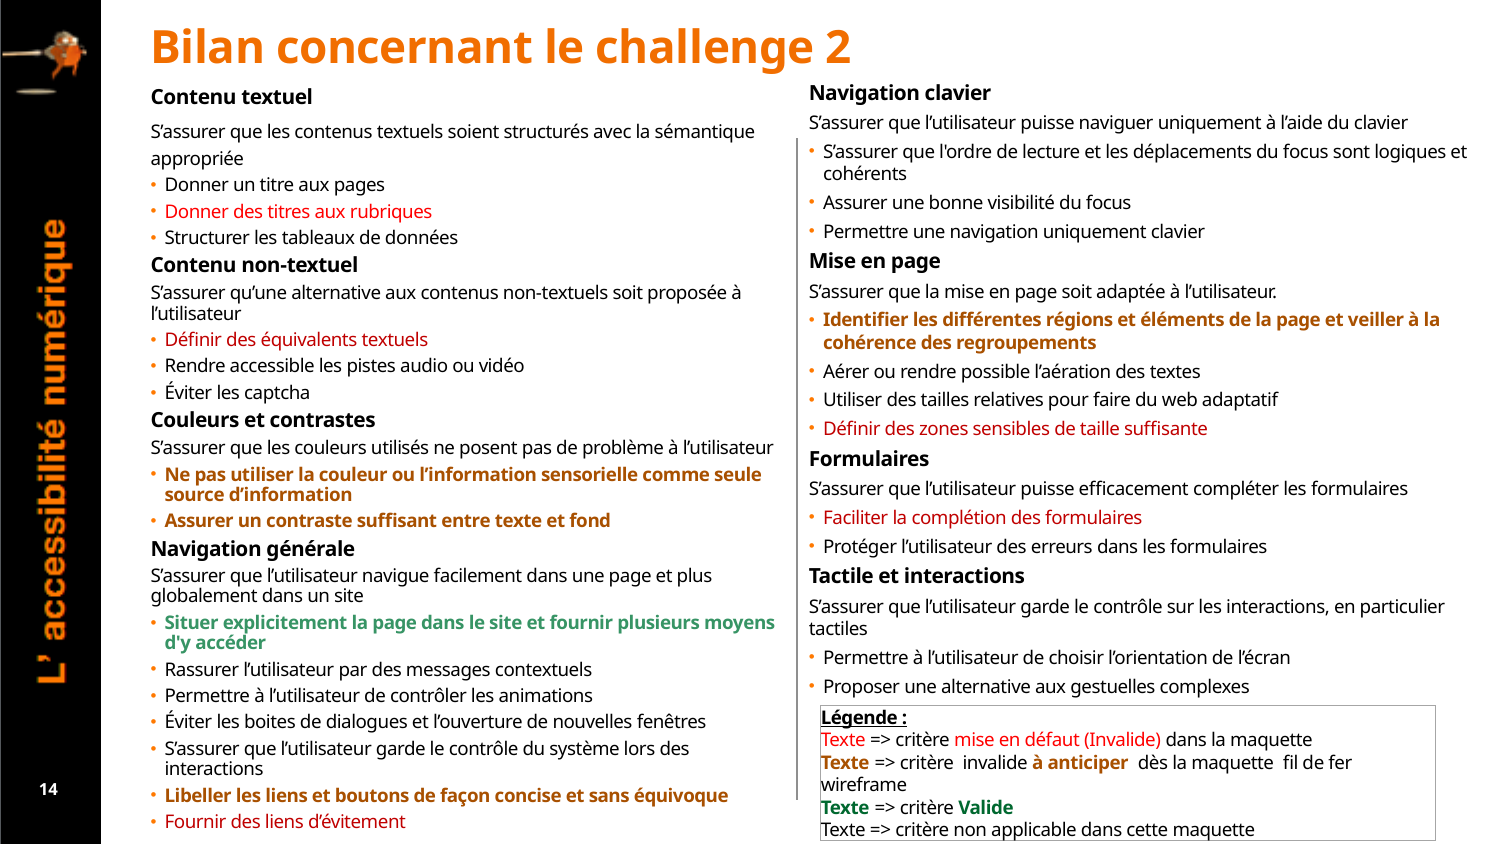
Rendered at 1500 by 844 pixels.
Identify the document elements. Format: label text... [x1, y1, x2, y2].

text_box Légende : Texte => critère mise en défaut (Invalide) dans la maquette Texte => critère invalide à anticiper dès la maquette fil de fer wireframe Texte => critère Valide Texte => critère non applicable dans cette maquette [820, 705, 1436, 841]
picture [0, 0, 101, 844]
text_box Navigation clavier S’assurer que l’utilisateur puisse naviguer uniquement à l’aide du clavier S’assurer que l'ordre de lecture et les déplacements du focus sont logiques et cohérents Assurer une bonne visibilité du focus Permettre une navigation uniquement clavier Mise en page S’assurer que la mise en page soit adaptée à l’utilisateur. Identifier les différentes régions et éléments de la page et veiller à la cohérence des regroupements Aérer ou rendre possible l’aération des textes Utiliser des tailles relatives pour faire du web adaptatif Définir des zones sensibles de taille suffisante Formulaires S’assurer que l’utilisateur puisse efficacement compléter les formulaires Faciliter la complétion des formulaires Protéger l’utilisateur des erreurs dans les formulaires Tactile et interactions S’assurer que l’utilisateur garde le contrôle sur les interactions, en particulier tactiles Permettre à l’utilisateur de choisir l’orientation de l’écran Proposer une alternative aux gestuelles complexes [809, 79, 1471, 706]
text_box Bilan concernant le challenge 2 [135, 16, 1459, 139]
list Contenu textuel S’assurer que les contenus textuels soient structurés avec la sémantique appropriée Donner un titre aux pages Donner des titres aux rubriques Structurer les tableaux de données Contenu non-textuel S’assurer qu’une alternative aux contenus non-textuels soit proposée à l’utilisateur Définir des équivalents textuels Rendre accessible les pistes audio ou vidéo Éviter les captcha Couleurs et contrastes S’assurer que les couleurs utilisés ne posent pas de problème à l’utilisateur Ne pas utiliser la couleur ou l’information sensorielle comme seule source d’information Assurer un contraste suffisant entre texte et fond Navigation générale S’assurer que l’utilisateur navigue facilement dans une page et plus globalement dans un site Situer explicitement la page dans le site et fournir plusieurs moyens d'y accéder Rassurer l’utilisateur par des messages contextuels Permettre à l’utilisateur de contrôler les animations Éviter les boites de dialogues et l’ouverture de nouvelles fenêtres S’assurer que l’utilisateur garde le contrôle du système lors des interactions Libeller les liens et boutons de façon concise et sans équivoque Fournir des liens d’évitement [135, 139, 796, 706]
